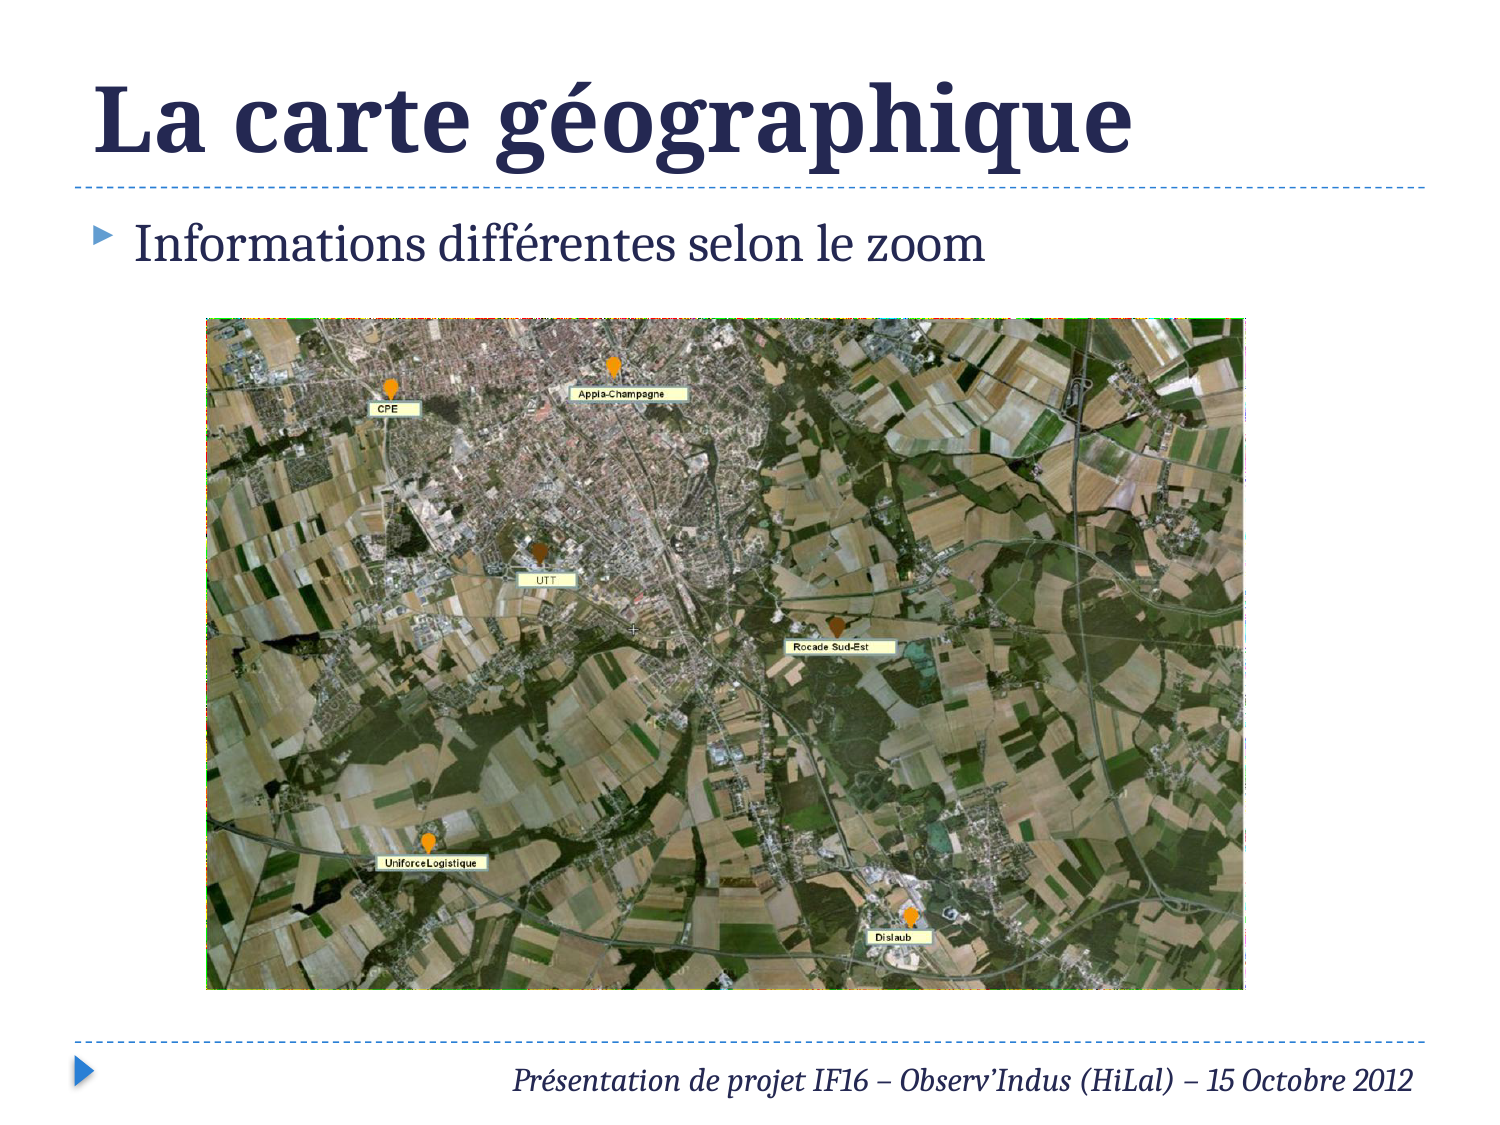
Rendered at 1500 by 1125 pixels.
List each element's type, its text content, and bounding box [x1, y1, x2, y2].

text_box Présentation de projet IF16 – Observ’Indus (HiLal) – 15 Octobre 2012 [78, 1046, 1429, 1106]
picture [206, 318, 1247, 990]
list Informations différentes selon le zoom [75, 200, 1425, 1010]
title La carte géographique [78, 42, 1429, 179]
